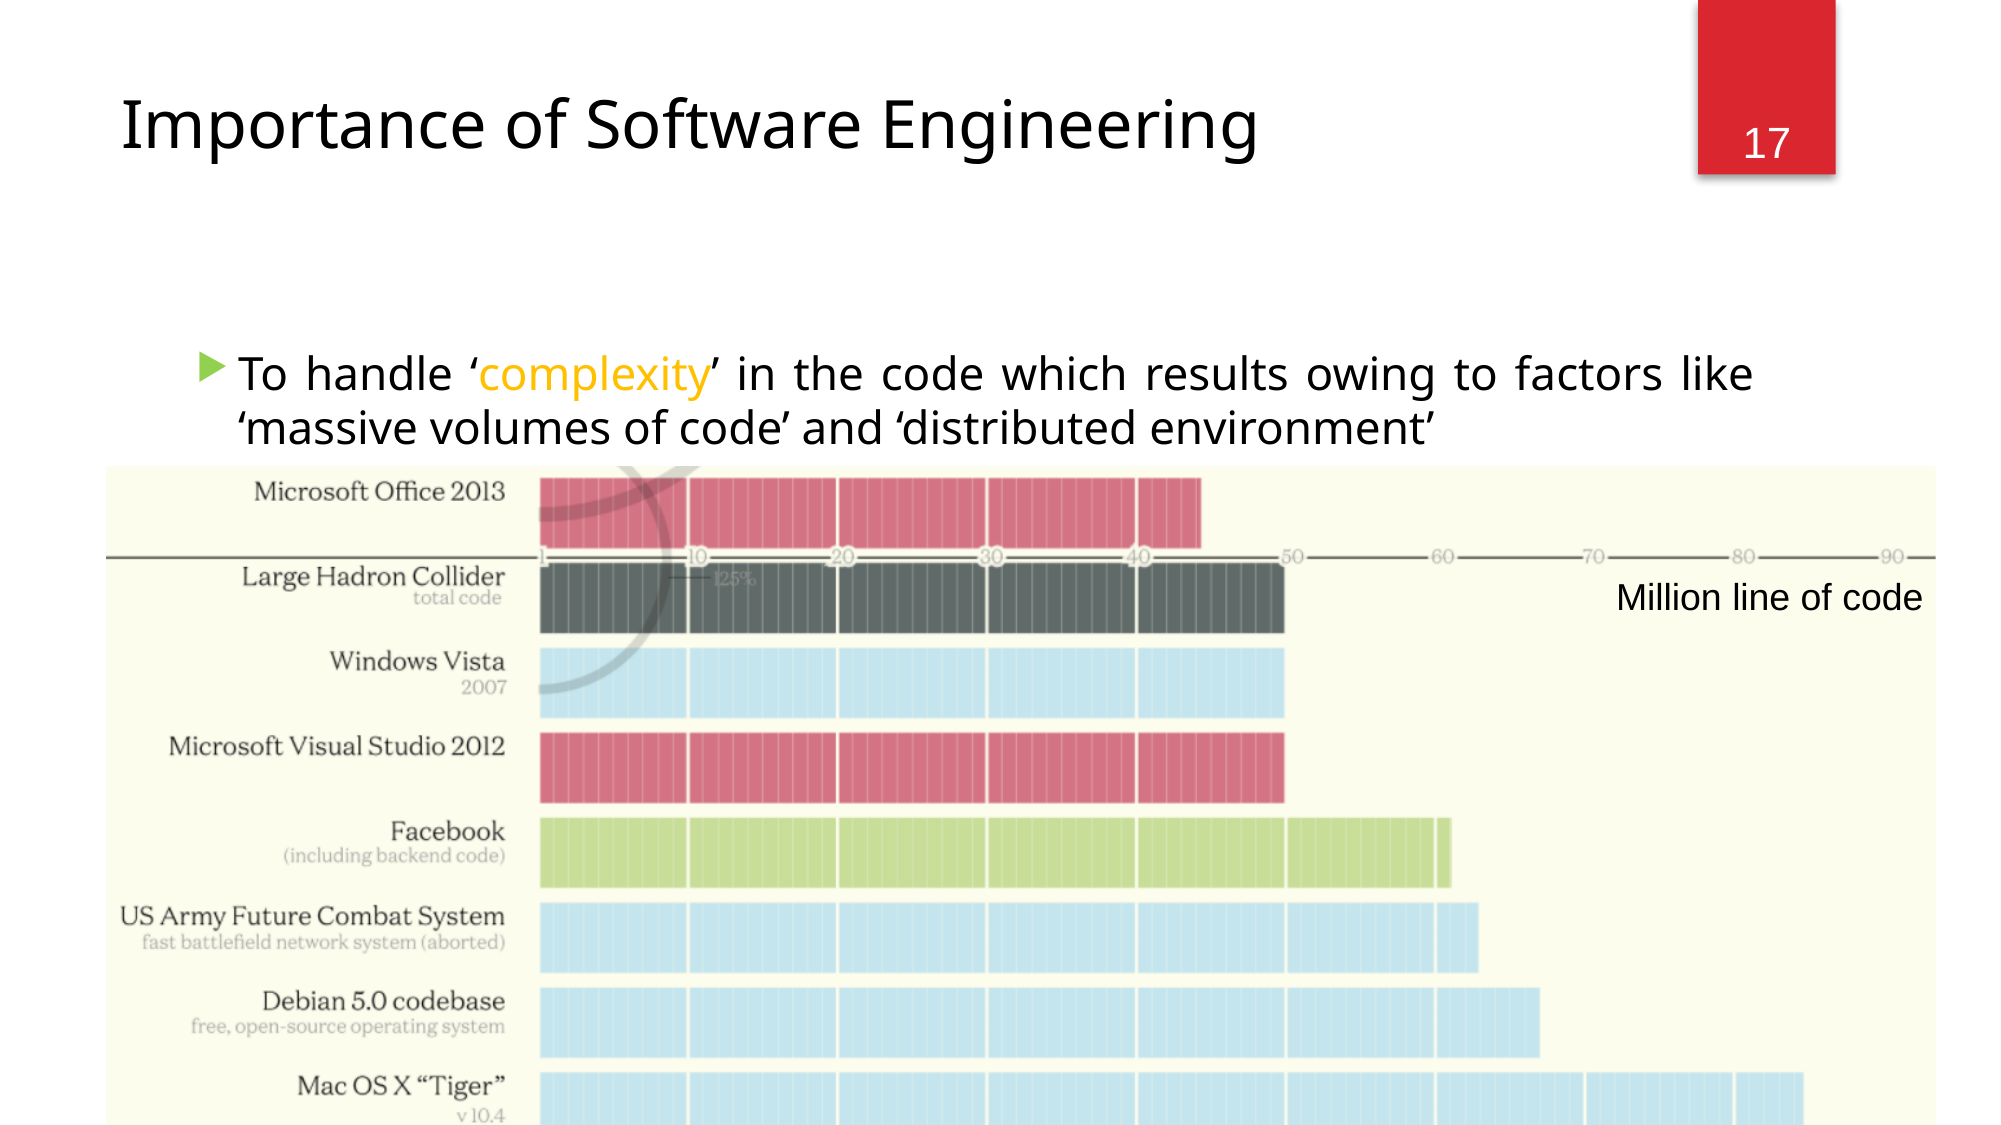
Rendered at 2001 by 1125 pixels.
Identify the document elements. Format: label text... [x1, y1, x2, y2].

list To handle ‘complexity’ in the code which results owing to factors like ‘massive volumes of code’ and ‘distributed environment’ [181, 336, 1770, 463]
slide_number 17 [1698, 0, 1836, 175]
title Importance of Software Engineering [106, 74, 1649, 304]
picture [105, 466, 1936, 1125]
